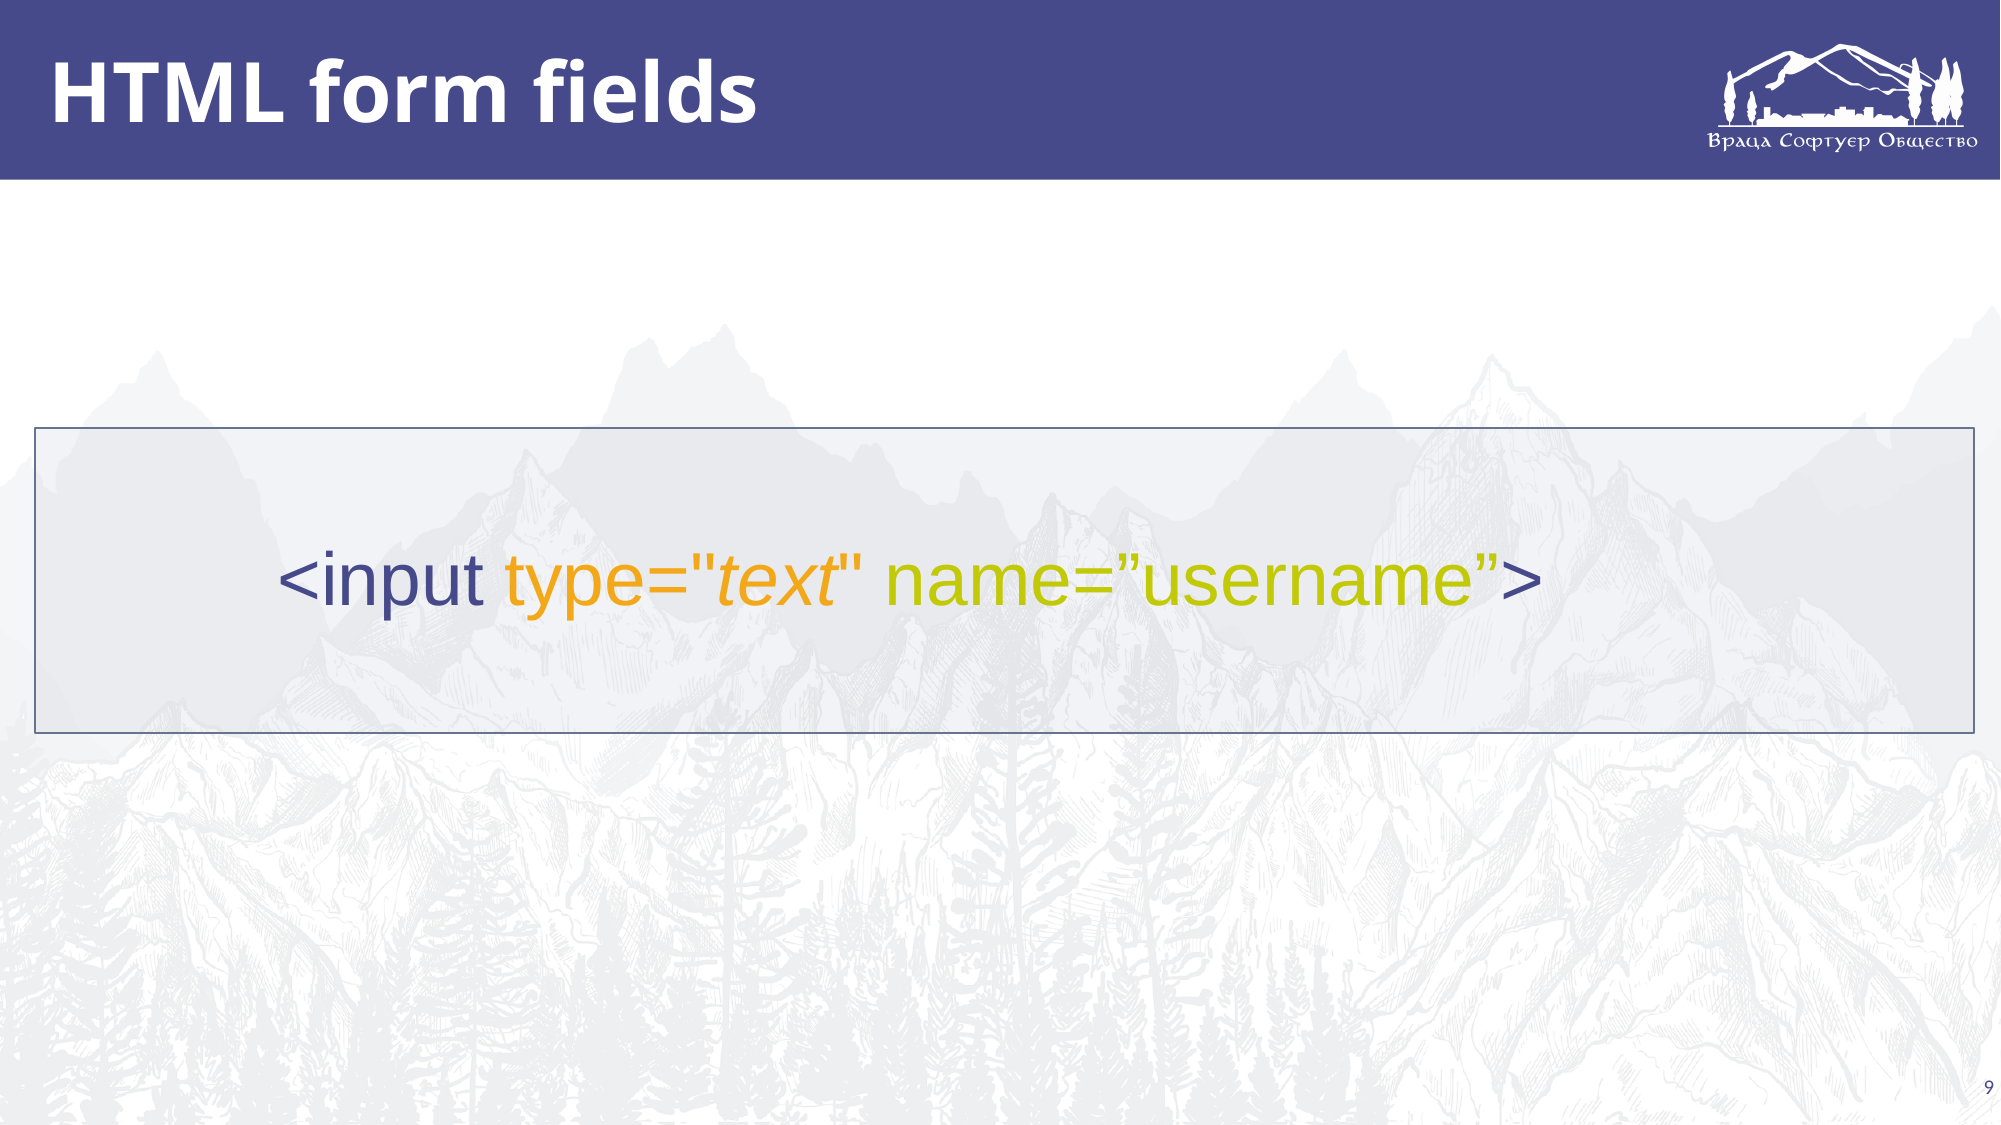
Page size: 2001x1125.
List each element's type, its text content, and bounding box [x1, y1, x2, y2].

title HTML form fields [31, 16, 1591, 162]
text_box <input type="text" name=”username”> [34, 428, 1975, 733]
slide_number 9 [1929, 1070, 2000, 1103]
picture [1703, 19, 1981, 165]
